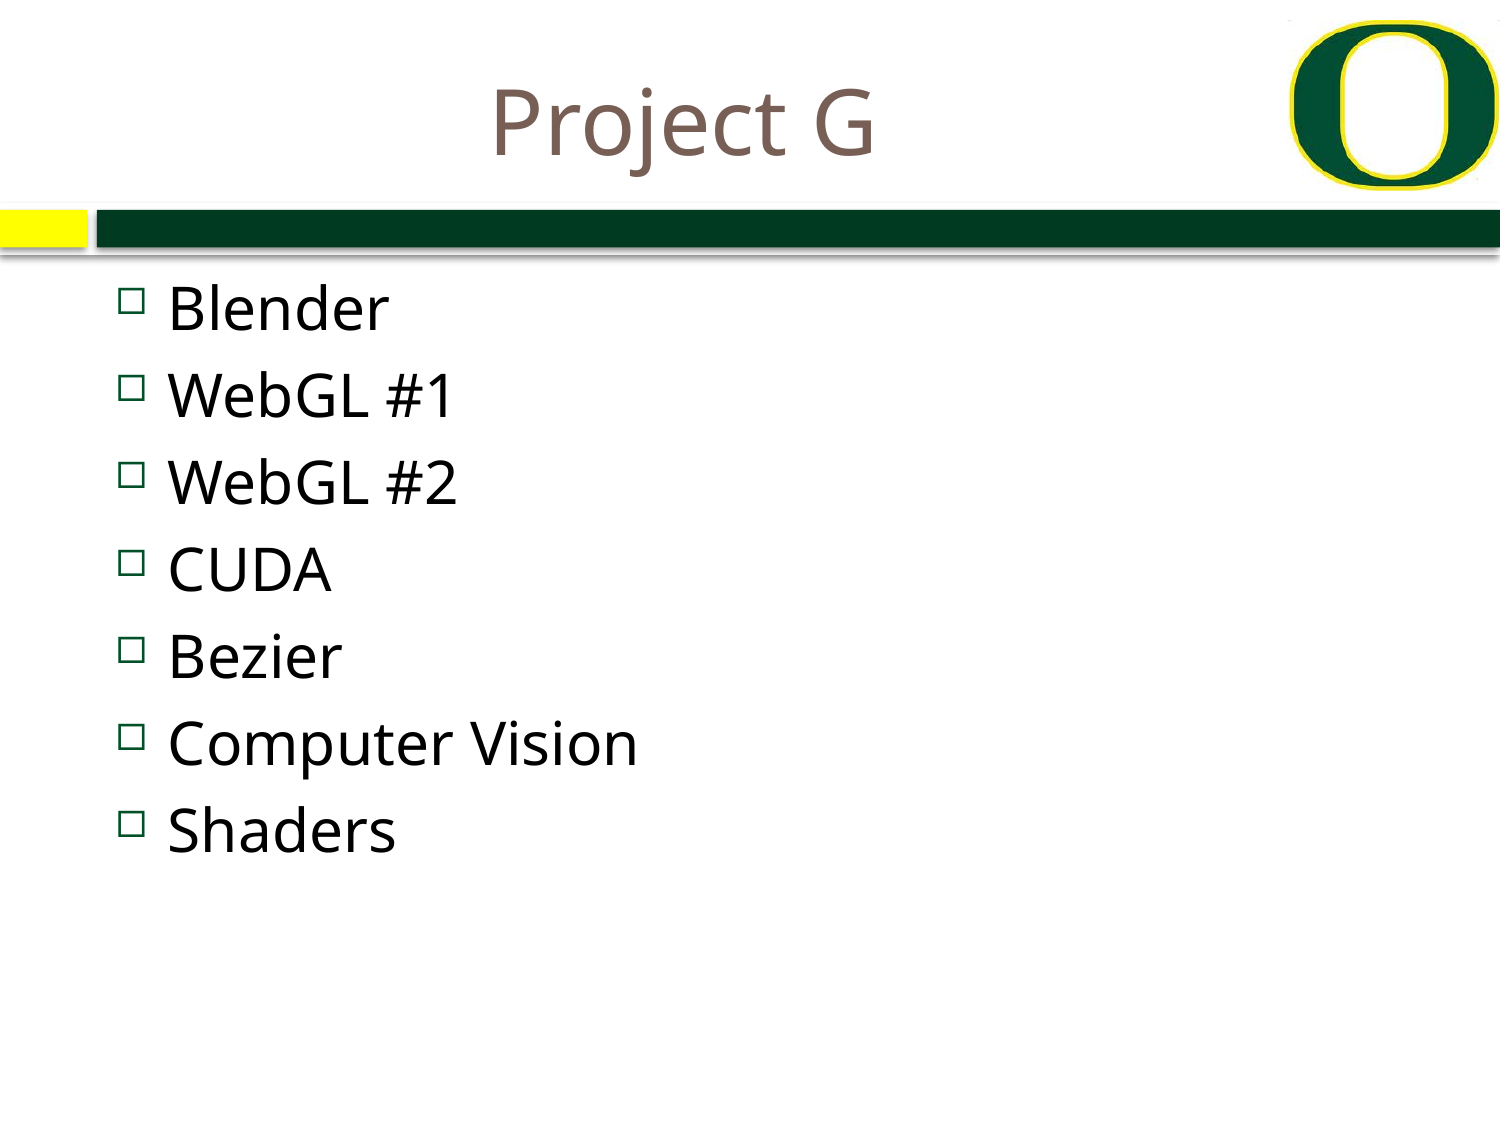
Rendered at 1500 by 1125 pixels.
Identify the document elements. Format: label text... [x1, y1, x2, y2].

list Blender WebGL #1 WebGL #2 CUDA Bezier Computer Vision Shaders [100, 262, 1438, 1000]
title Project G [100, 37, 1267, 200]
picture [1287, 20, 1500, 191]
